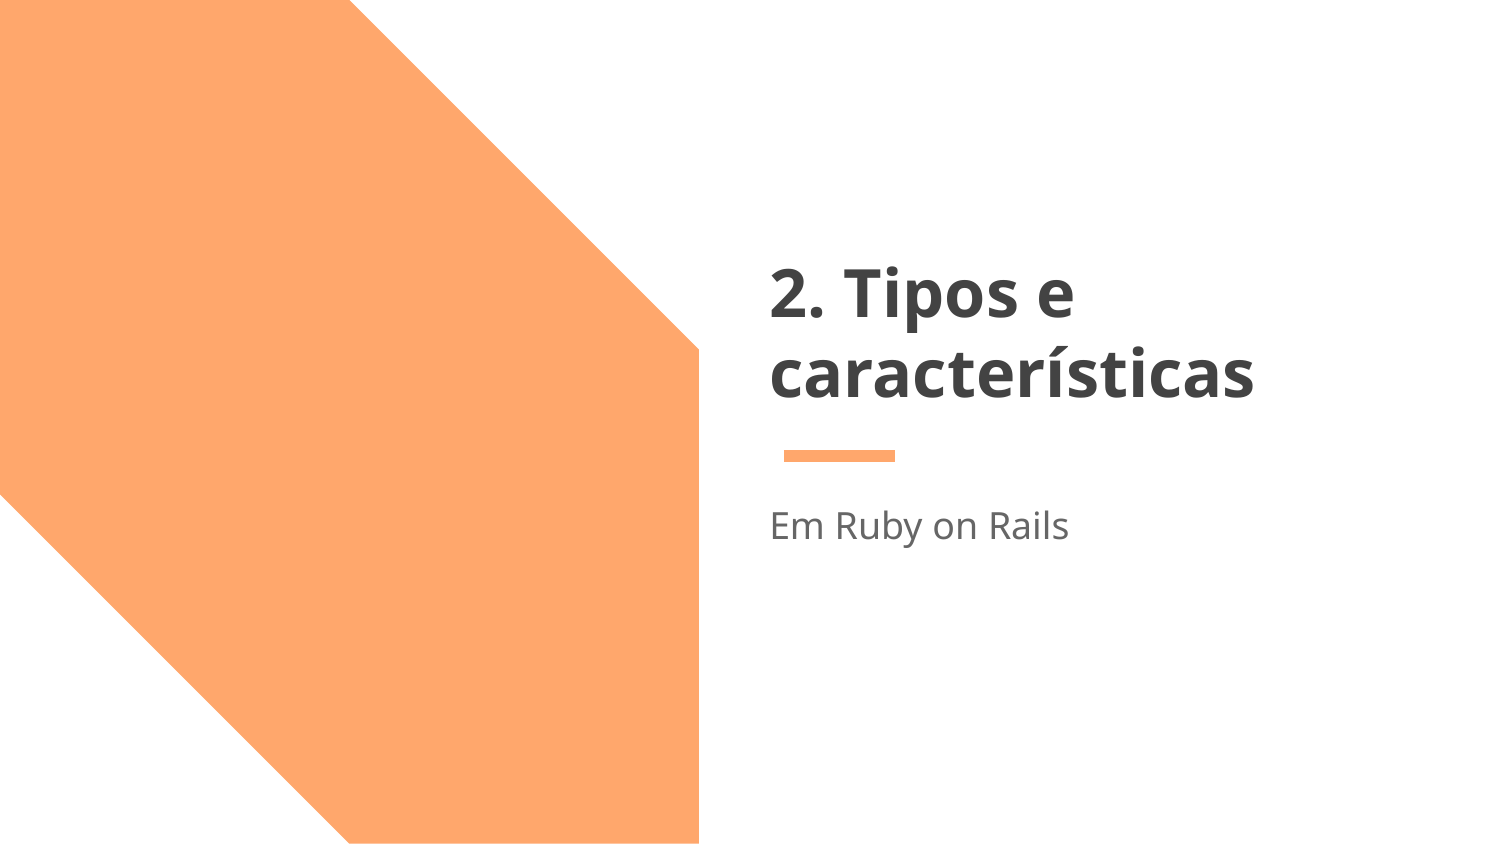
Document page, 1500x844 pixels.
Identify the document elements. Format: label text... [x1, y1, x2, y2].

title 2. Tipos e características [754, 227, 1393, 426]
subtitle Em Ruby on Rails [754, 486, 1234, 582]
